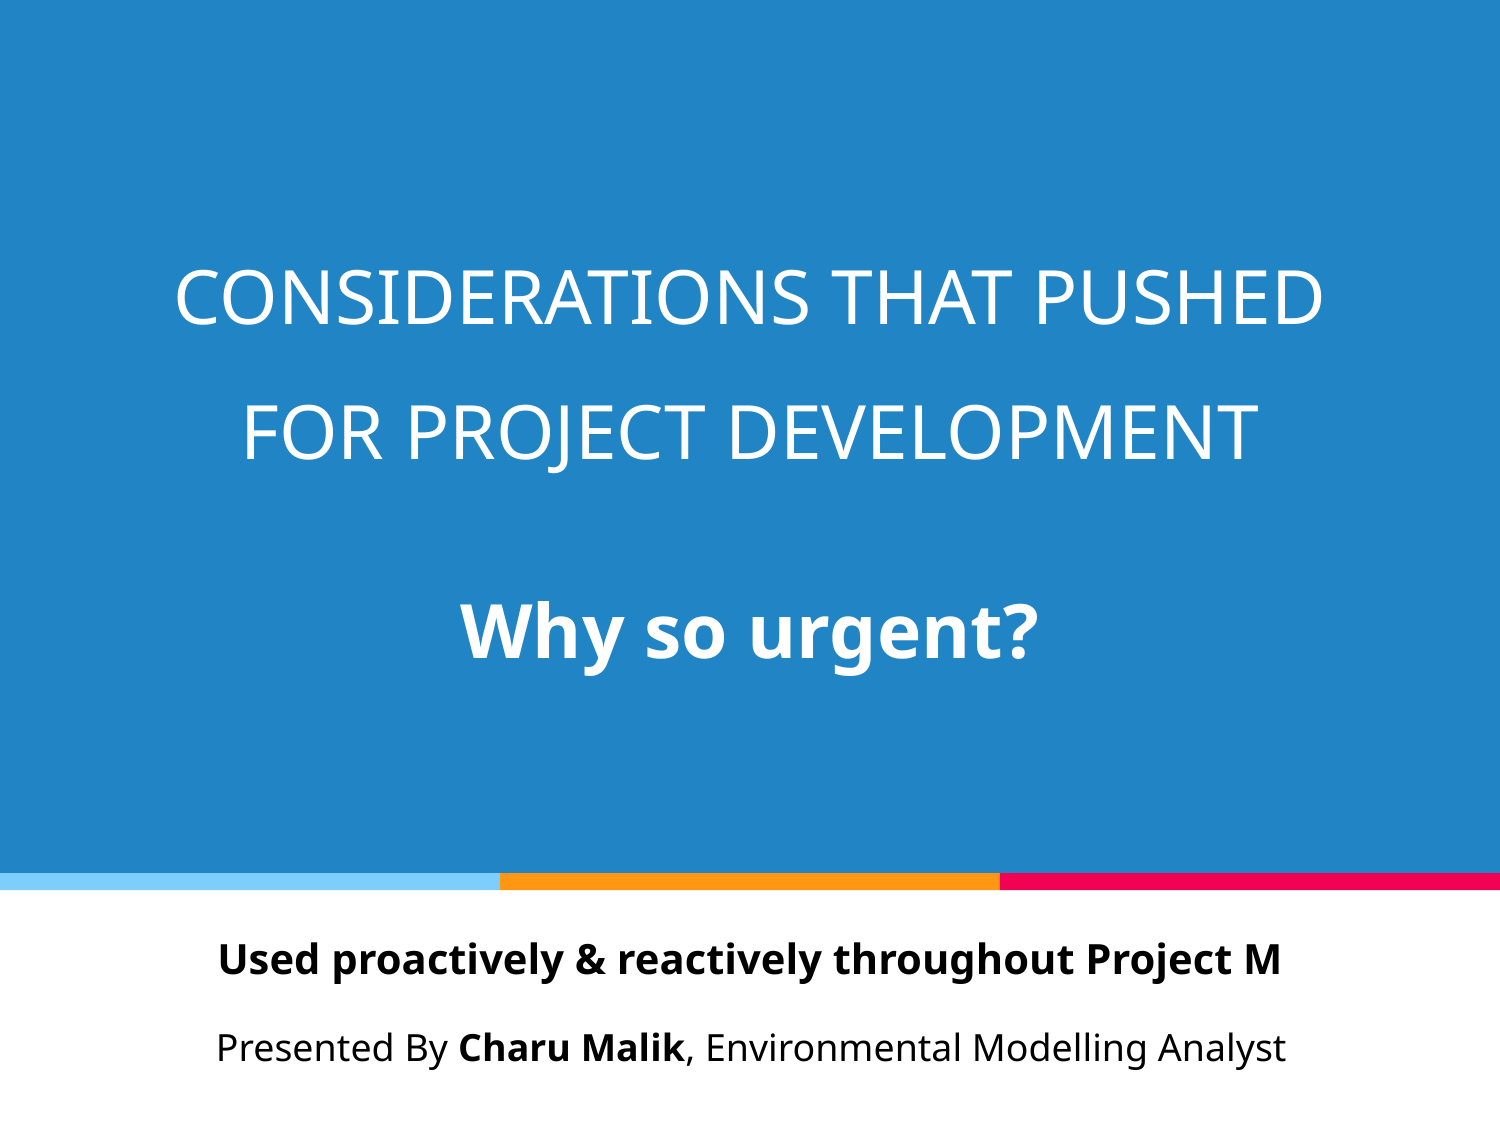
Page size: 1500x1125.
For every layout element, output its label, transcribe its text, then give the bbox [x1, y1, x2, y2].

title CONSIDERATIONS THAT PUSHED FOR PROJECT DEVELOPMENT [112, 235, 1388, 490]
text_box Presented By Charu Malik​, Environmental Modelling Analyst [51, 1016, 1302, 1077]
subtitle Why so urgent? [112, 568, 1388, 741]
text_box Used proactively & reactively throughout Project M [112, 918, 1388, 1090]
